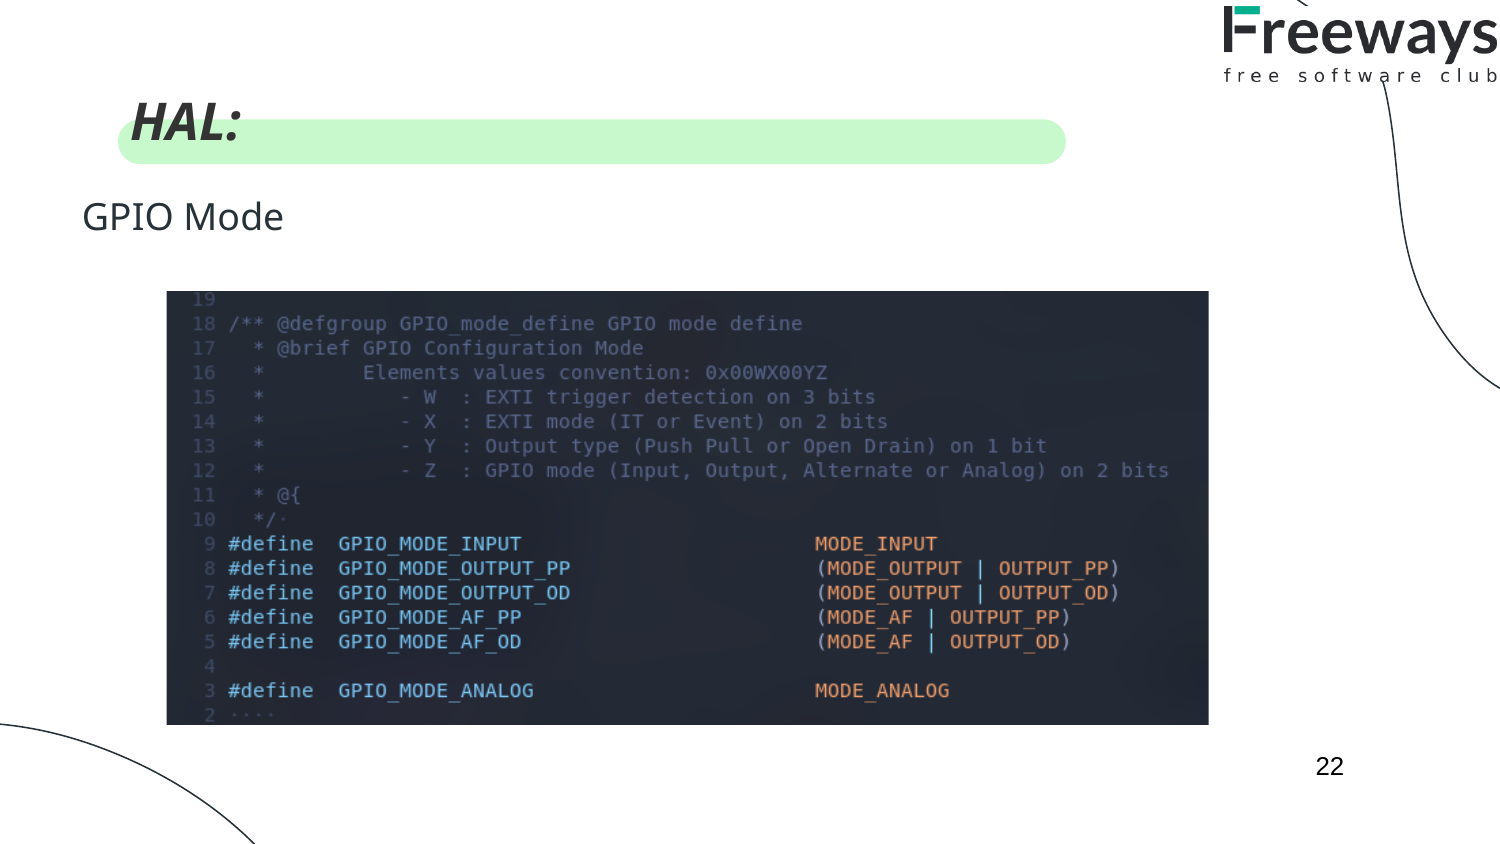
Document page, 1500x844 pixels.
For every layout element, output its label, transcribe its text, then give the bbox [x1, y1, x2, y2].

slide_number ‹#› [1302, 736, 1382, 794]
picture [166, 290, 1209, 726]
text_box GPIO Mode [66, 177, 406, 246]
title HAL: [101, 63, 1464, 165]
picture [1224, 5, 1497, 82]
